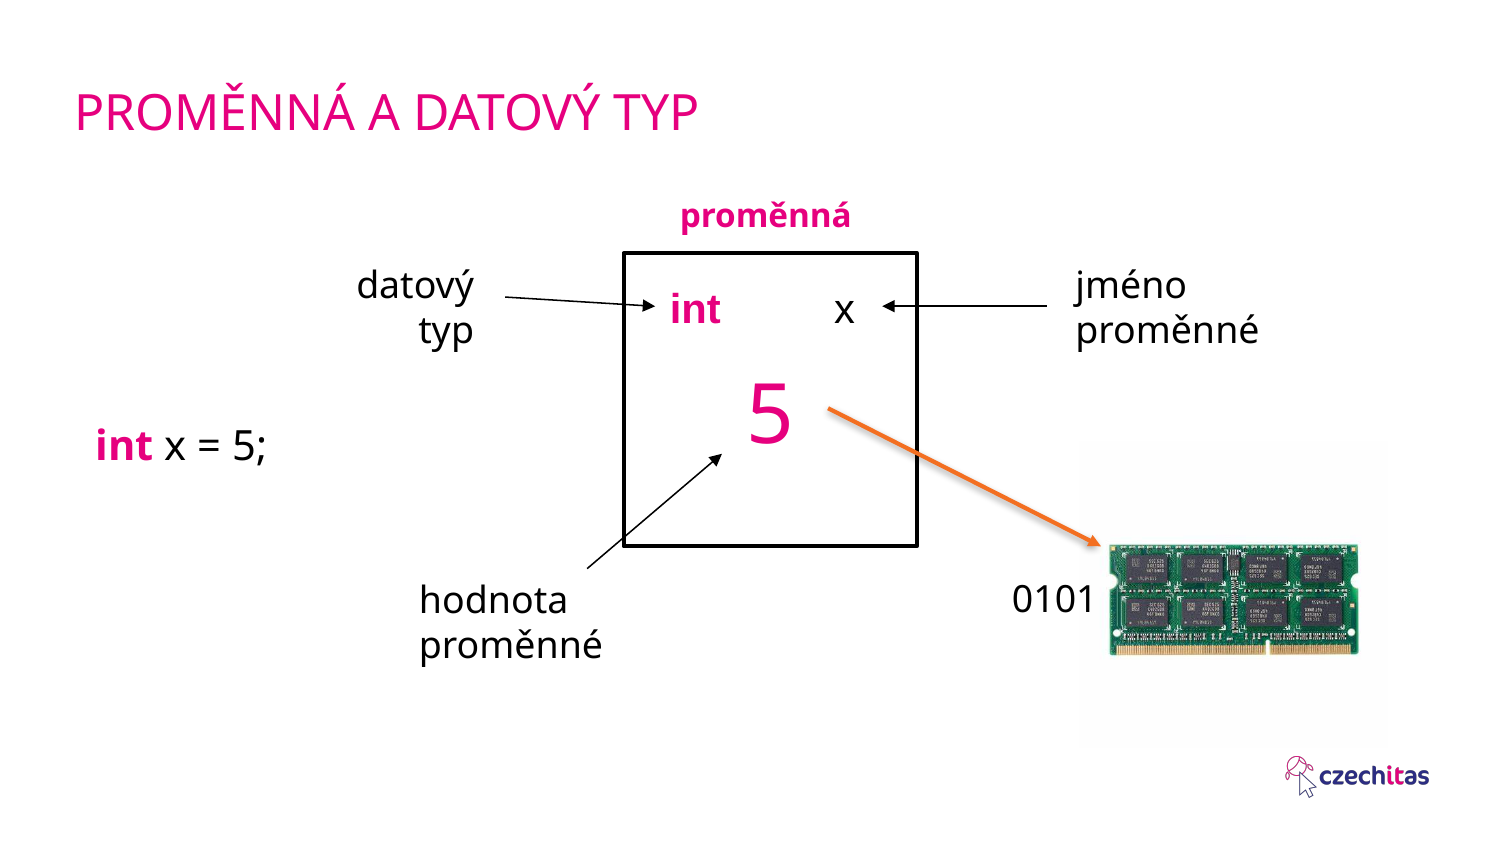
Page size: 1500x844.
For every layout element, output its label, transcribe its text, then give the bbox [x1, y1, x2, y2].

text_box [827, 408, 1102, 547]
picture [1079, 440, 1450, 817]
text_box x [819, 273, 871, 339]
text_box jméno proměnné [1060, 253, 1282, 359]
title PROMĚNNÁ A DATOVÝ TYP [74, 71, 1426, 147]
text_box datový typ [315, 253, 489, 359]
text_box 0101 [996, 567, 1074, 628]
text_box 5 [623, 253, 917, 547]
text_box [586, 453, 723, 569]
text_box int x = 5; [80, 411, 388, 477]
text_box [504, 296, 656, 307]
text_box int [655, 273, 737, 339]
text_box proměnná [664, 186, 871, 242]
text_box hodnota proměnné [404, 568, 771, 674]
